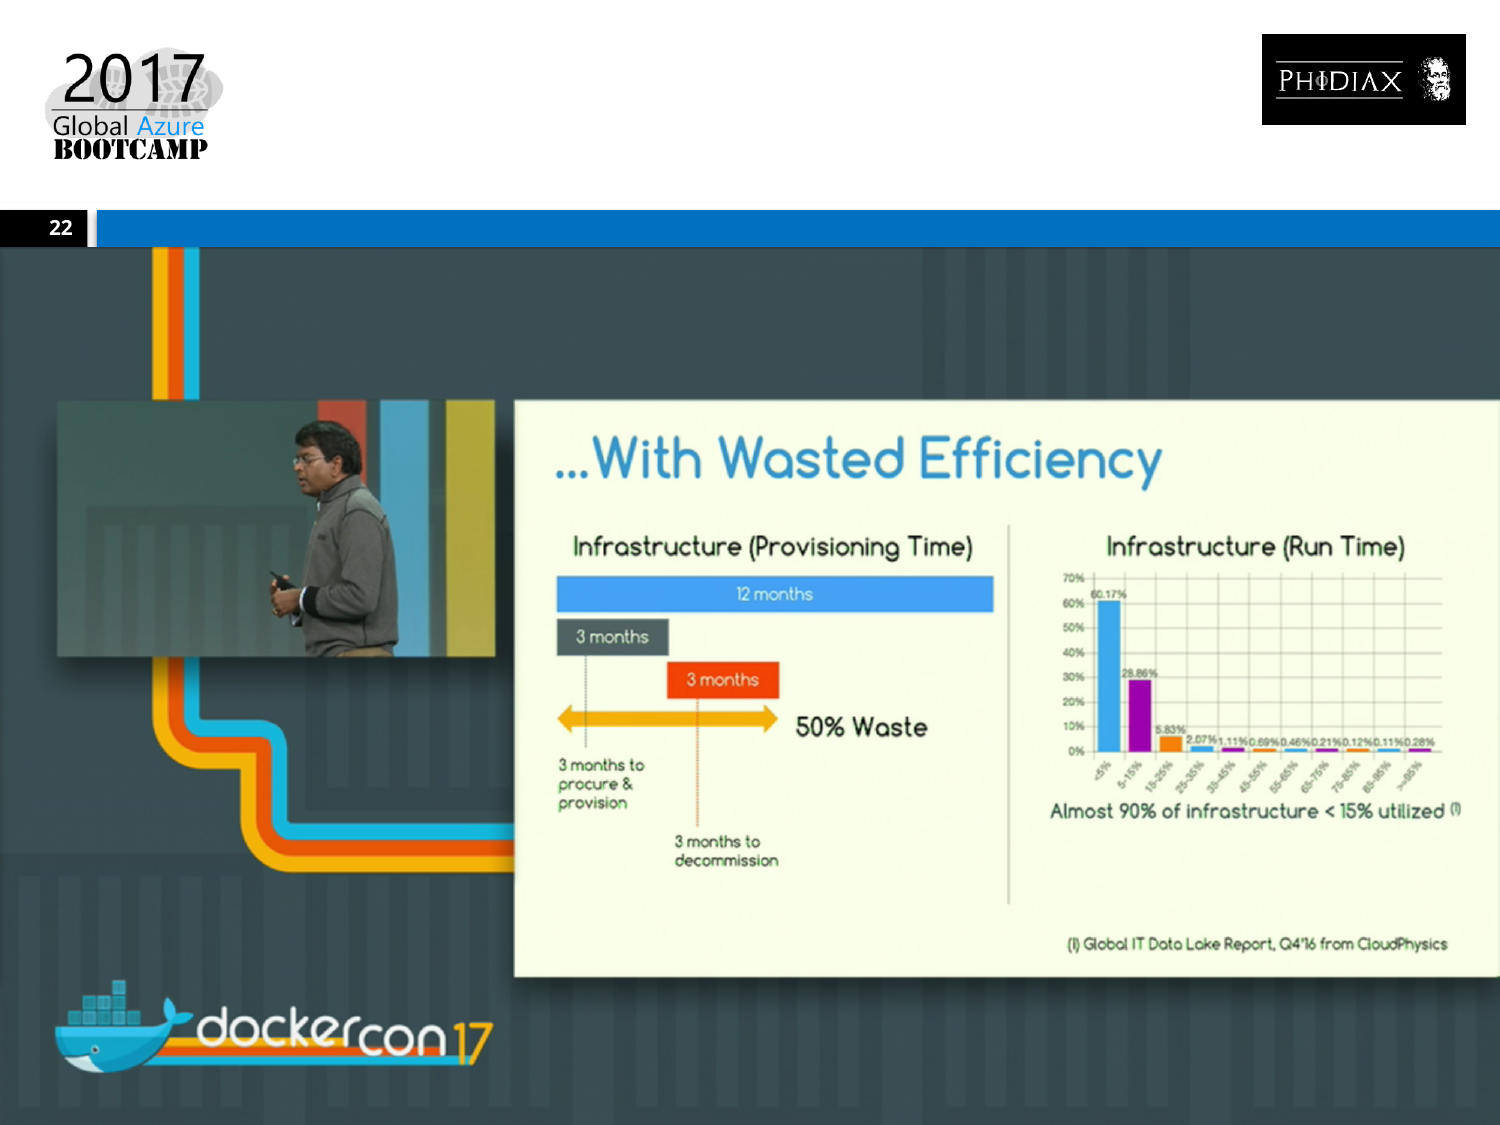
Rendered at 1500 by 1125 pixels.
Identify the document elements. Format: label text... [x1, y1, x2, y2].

picture [1262, 34, 1466, 125]
slide_number 22 [0, 208, 88, 247]
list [0, 247, 1500, 1125]
picture [39, 37, 228, 166]
